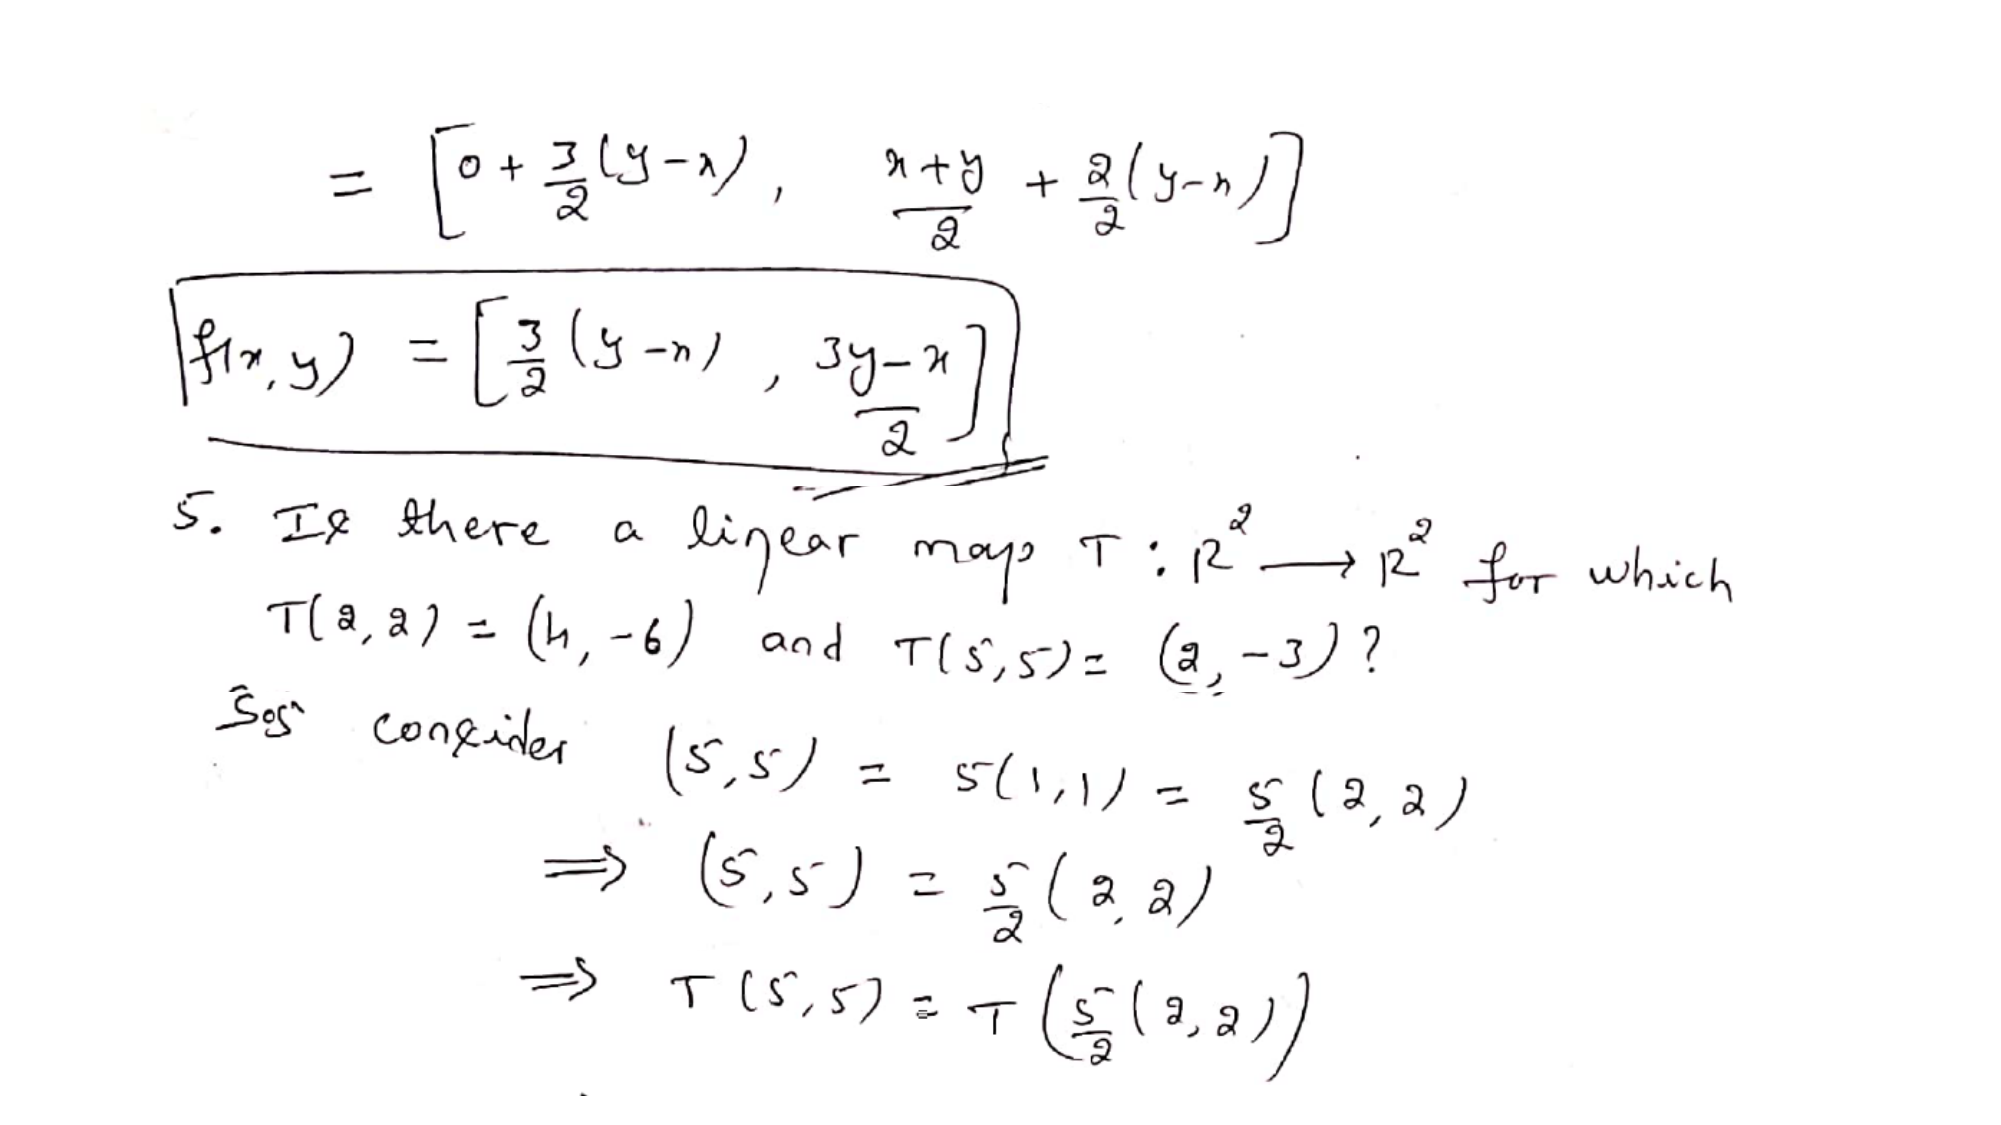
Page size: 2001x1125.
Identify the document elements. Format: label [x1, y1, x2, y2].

picture [115, 103, 1834, 1096]
